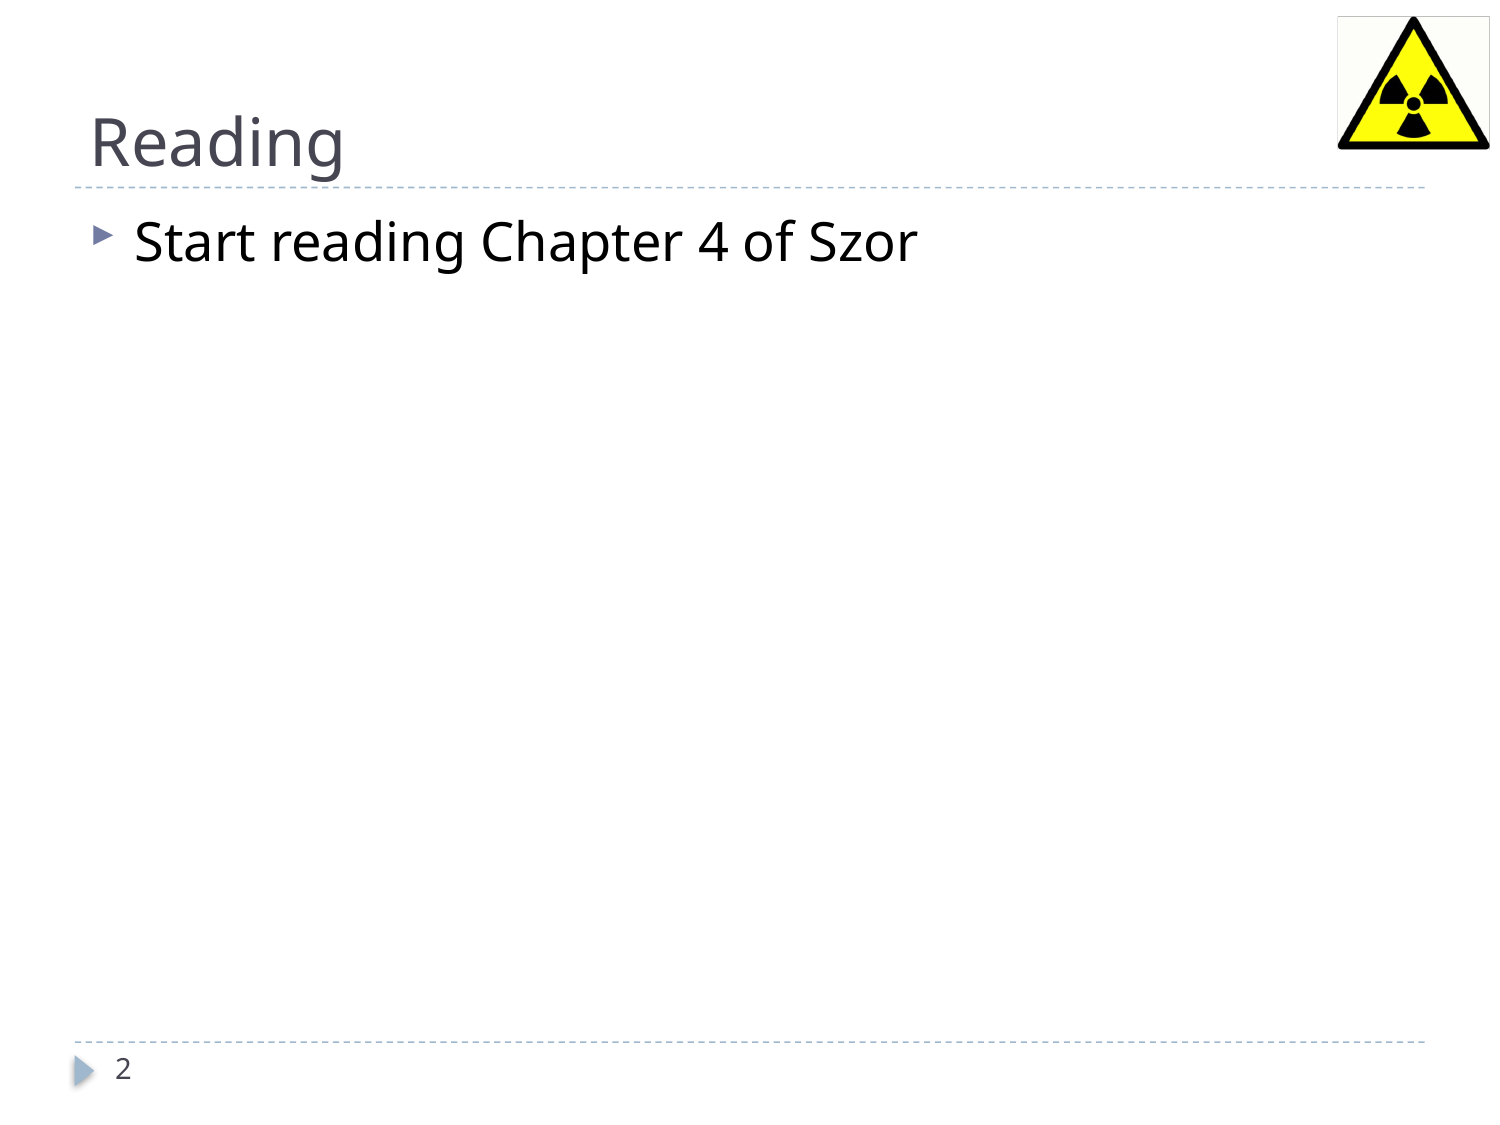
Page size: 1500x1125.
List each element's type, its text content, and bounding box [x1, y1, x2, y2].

title Reading [75, 24, 1425, 188]
picture [1337, 16, 1490, 150]
list Start reading Chapter 4 of Szor [75, 200, 1425, 1010]
slide_number 2 [100, 1042, 426, 1103]
